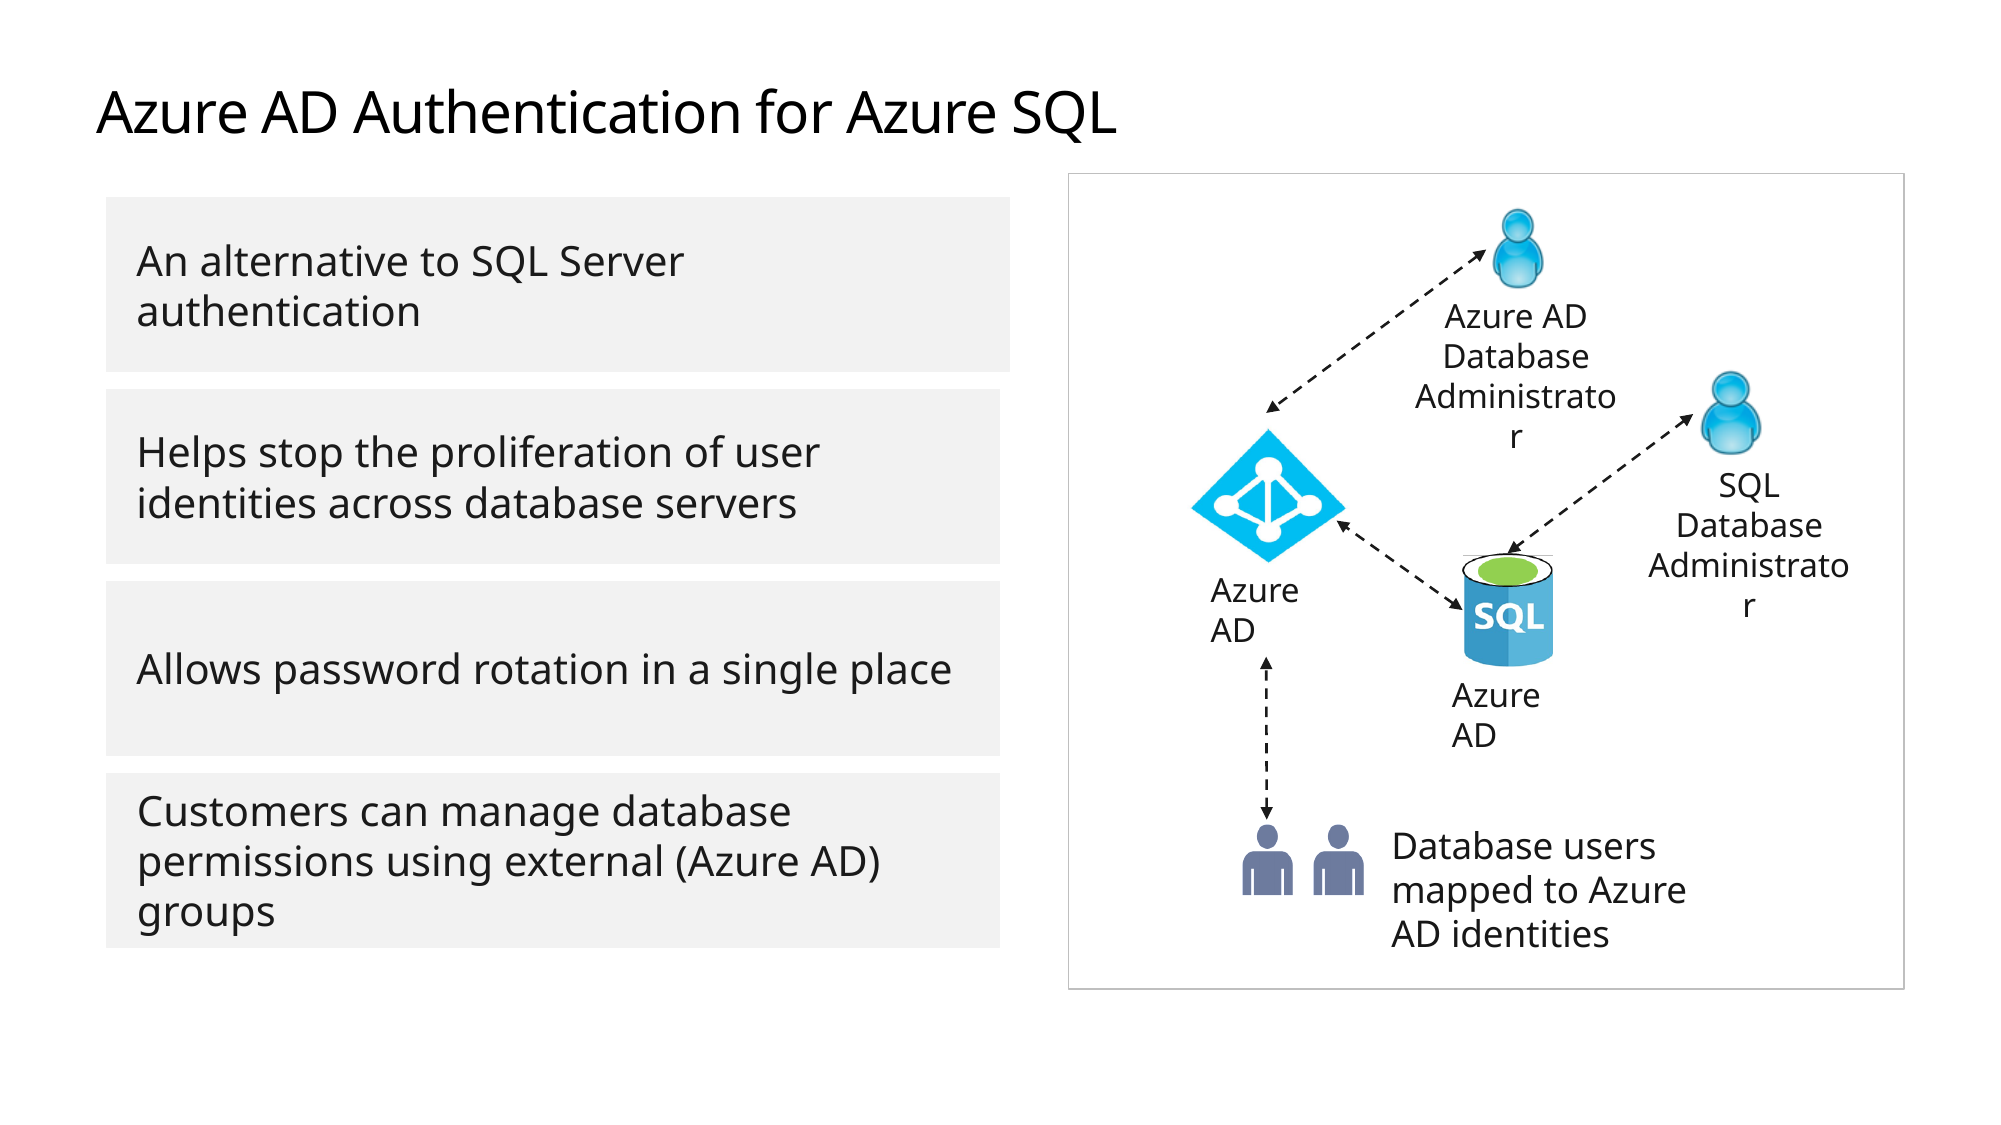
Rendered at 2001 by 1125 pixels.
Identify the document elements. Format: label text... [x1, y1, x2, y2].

title Azure AD Authentication for Azure SQL [96, 75, 1904, 146]
text_box Helps stop the proliferation of user identities across database servers [106, 389, 1000, 564]
text_box [1068, 173, 1905, 990]
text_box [1182, 201, 1867, 907]
text_box An alternative to SQL Server authentication [106, 197, 1010, 372]
text_box Customers can manage database permissions using external (Azure AD) groups [106, 773, 1000, 948]
text_box Allows password rotation in a single place [106, 581, 1000, 756]
